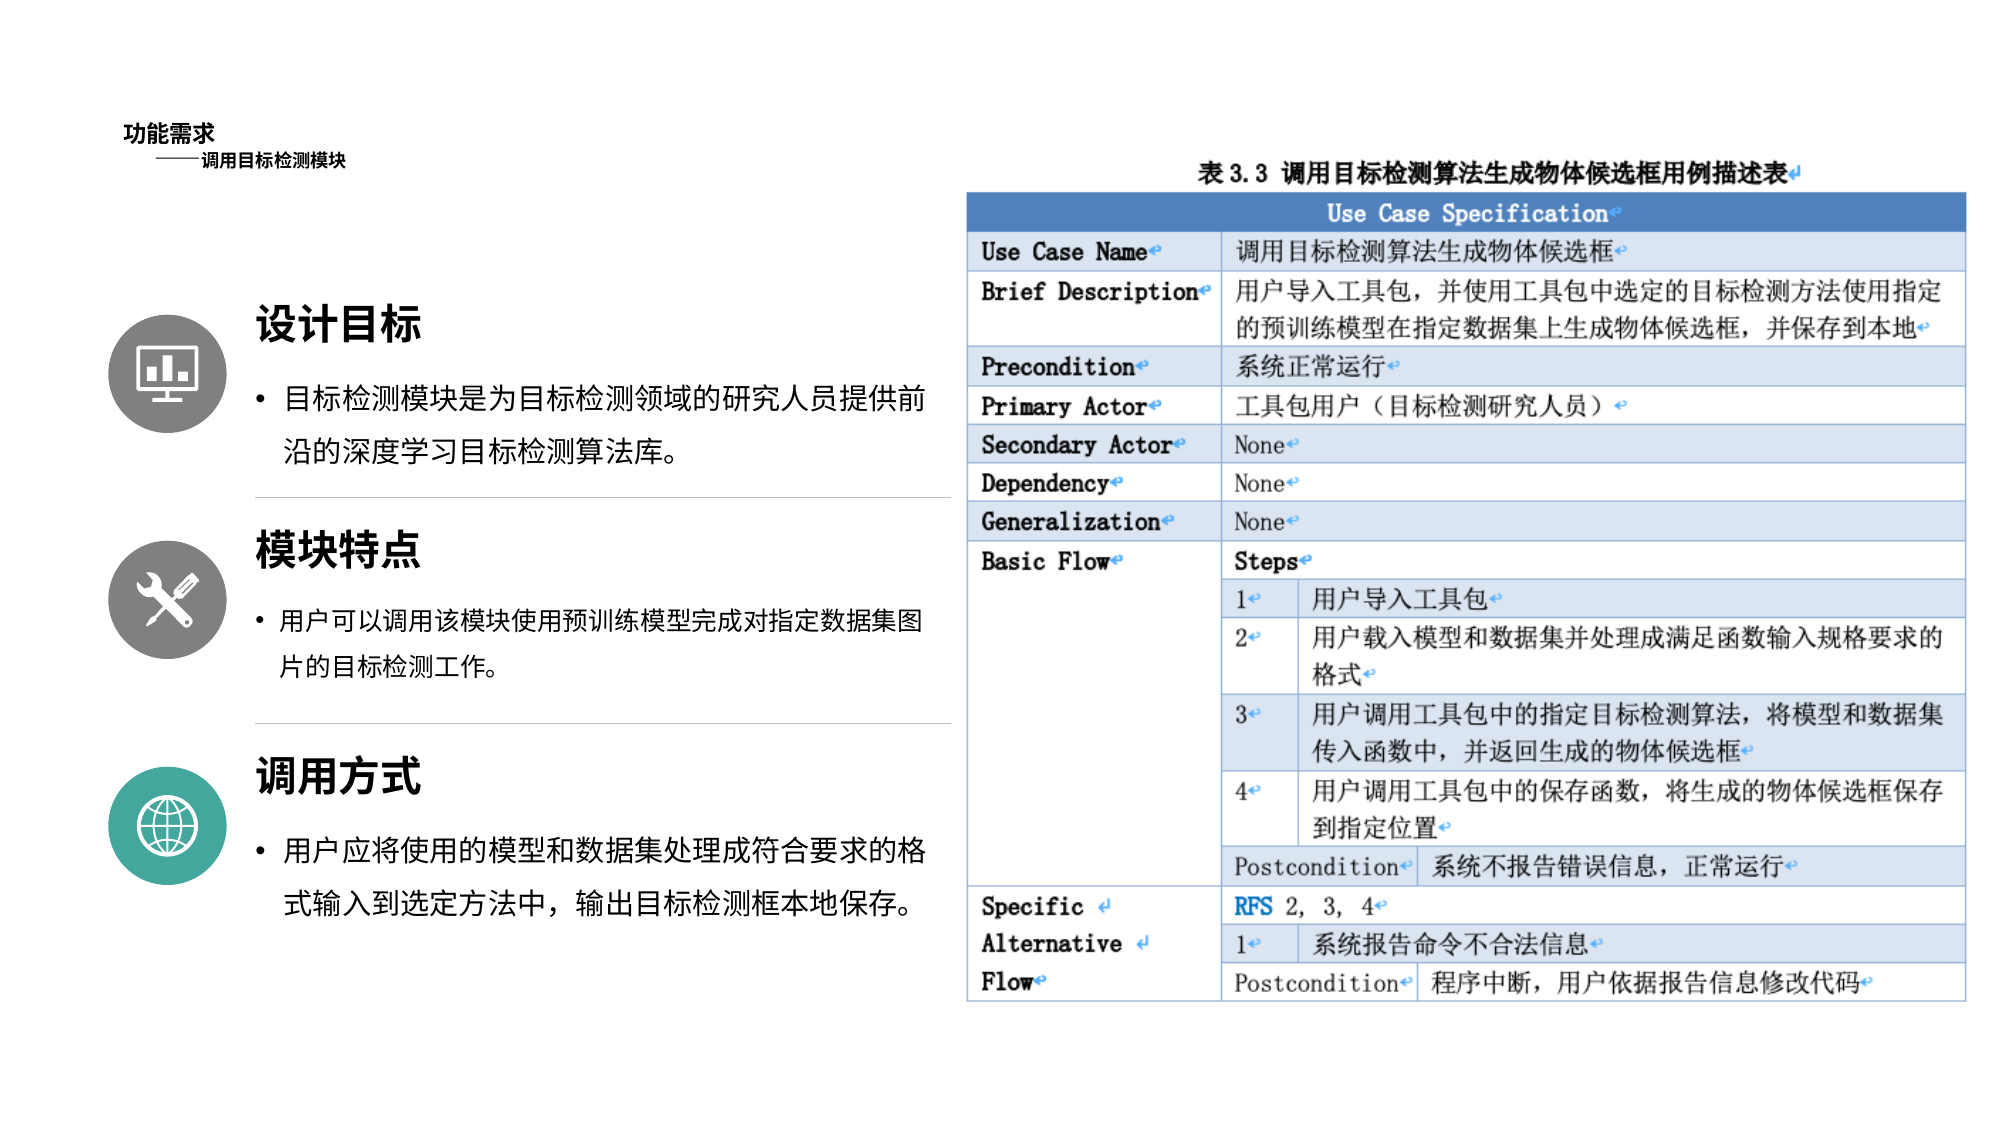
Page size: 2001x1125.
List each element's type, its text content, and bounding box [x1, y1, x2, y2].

text_box [136, 572, 200, 628]
text_box 模块特点 [240, 508, 951, 581]
picture [964, 154, 1968, 1009]
text_box 用户应将使用的模型和数据集处理成符合要求的格式输入到选定方法中，输出目标检测框本地保存。 [240, 807, 951, 917]
text_box 调用方式 [240, 735, 951, 807]
text_box [136, 345, 199, 402]
text_box [107, 539, 228, 661]
text_box [107, 313, 228, 435]
text_box 设计目标 [240, 282, 951, 355]
text_box 目标检测模块是为目标检测领域的研究人员提供前沿的深度学习目标检测算法库。 [240, 355, 951, 465]
text_box 用户可以调用该模块使用预训练模型完成对指定数据集图片的目标检测工作。 [240, 581, 951, 691]
text_box [107, 765, 228, 887]
title 功能需求 ——调用目标检测模块 [108, 13, 1881, 180]
text_box [136, 795, 199, 857]
